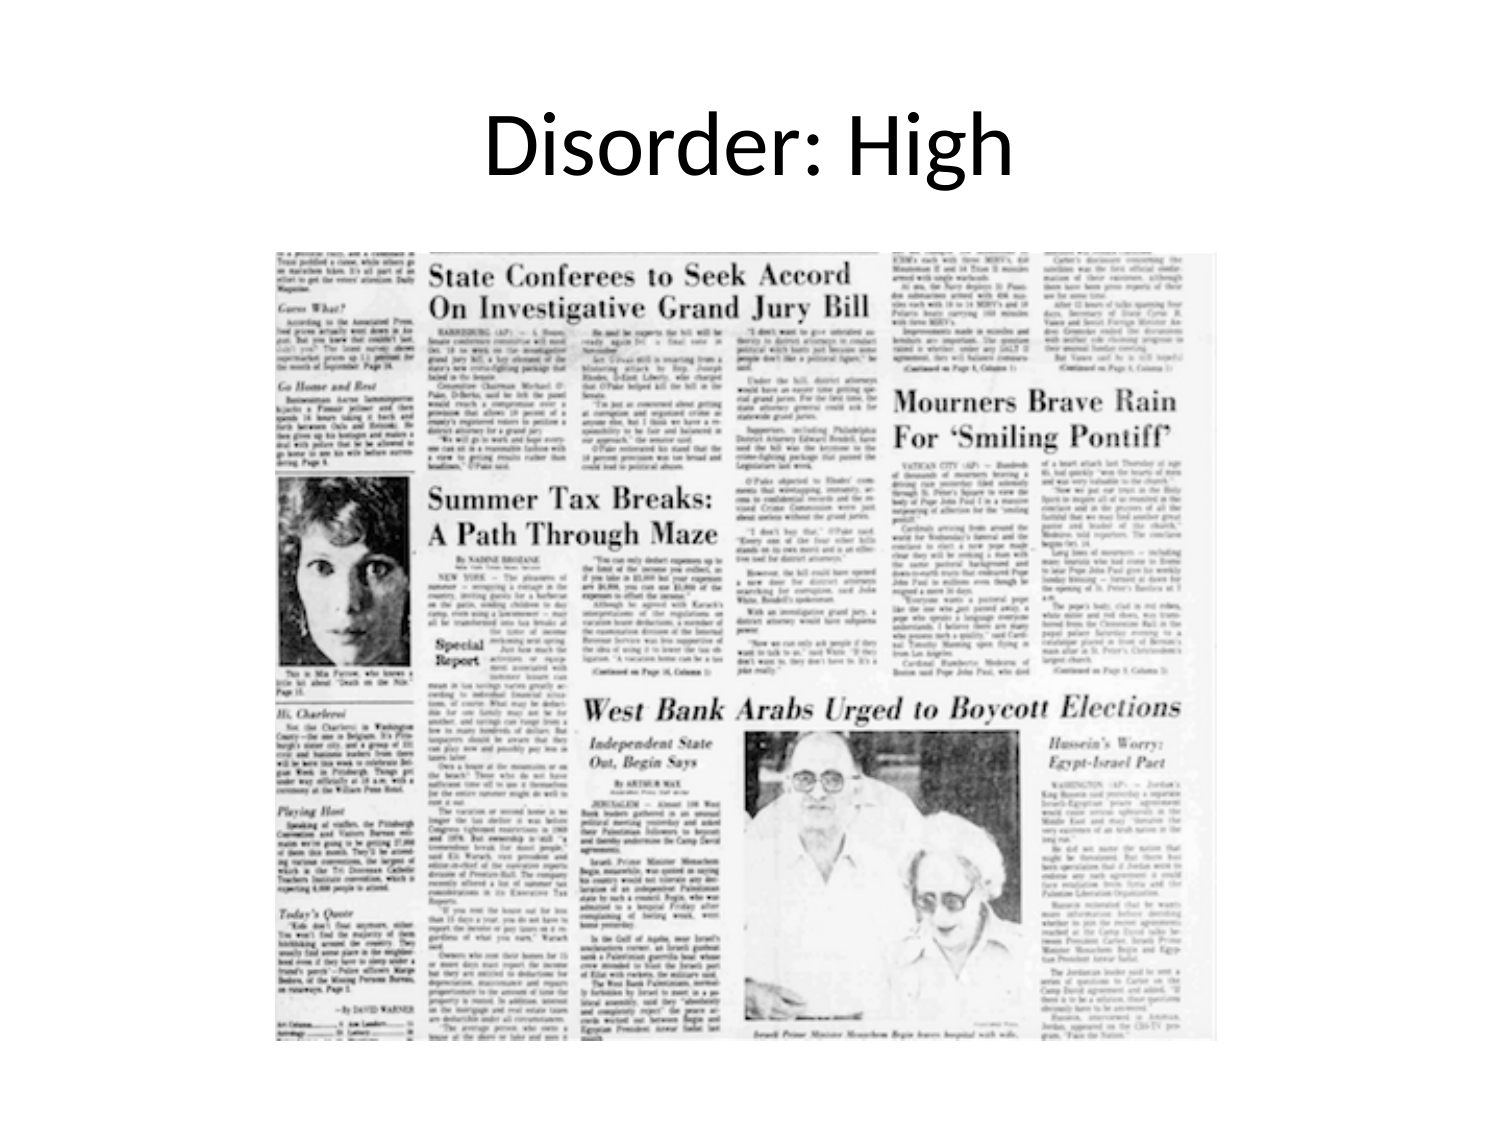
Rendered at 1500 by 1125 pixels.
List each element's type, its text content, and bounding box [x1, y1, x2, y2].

title Disorder: High [75, 45, 1425, 233]
picture [274, 252, 1217, 1041]
